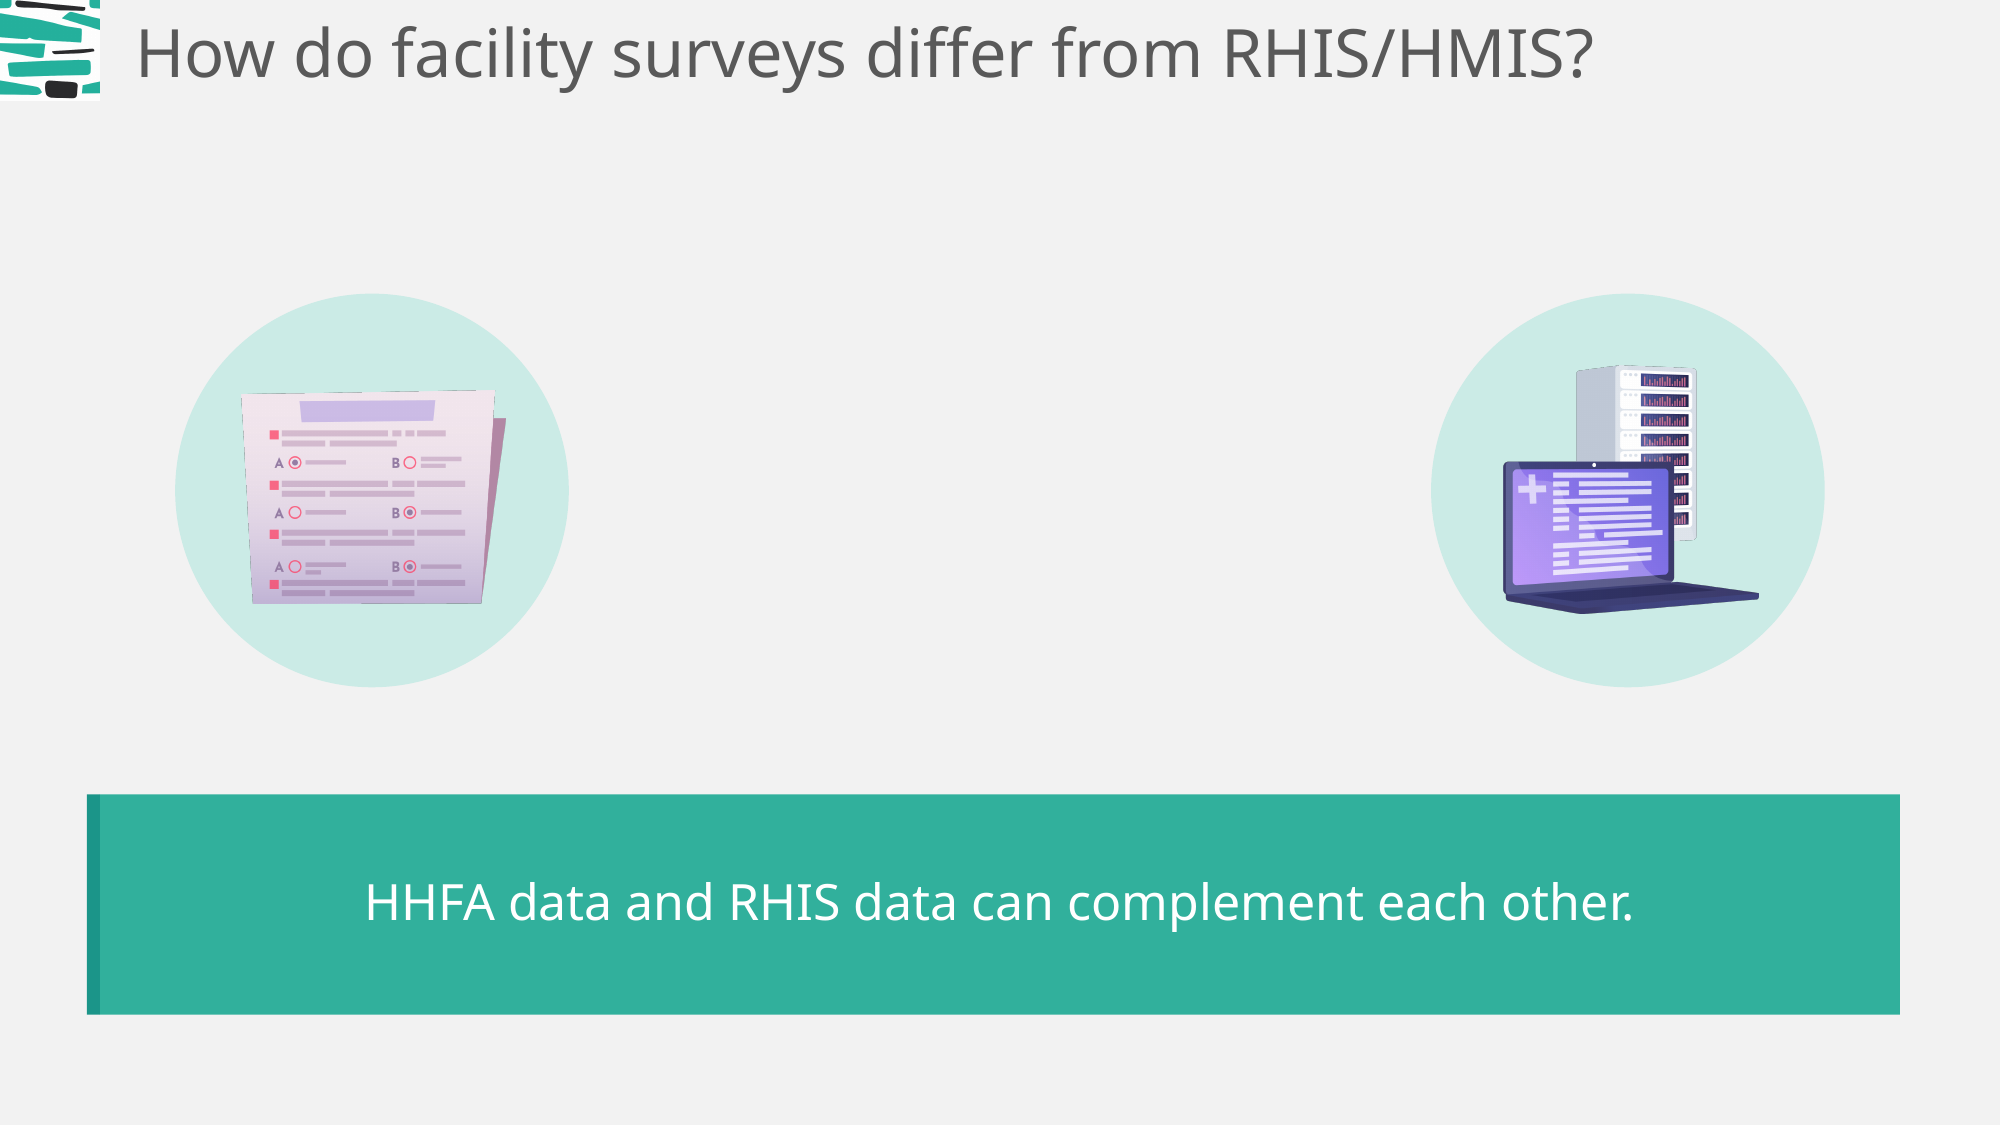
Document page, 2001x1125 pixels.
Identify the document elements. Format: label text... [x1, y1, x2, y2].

text_box [86, 793, 101, 1016]
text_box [0, 0, 1656, 101]
text_box HHFA data and RHIS data can complement each other. [101, 794, 1900, 1015]
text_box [1431, 293, 1825, 688]
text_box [175, 293, 569, 688]
